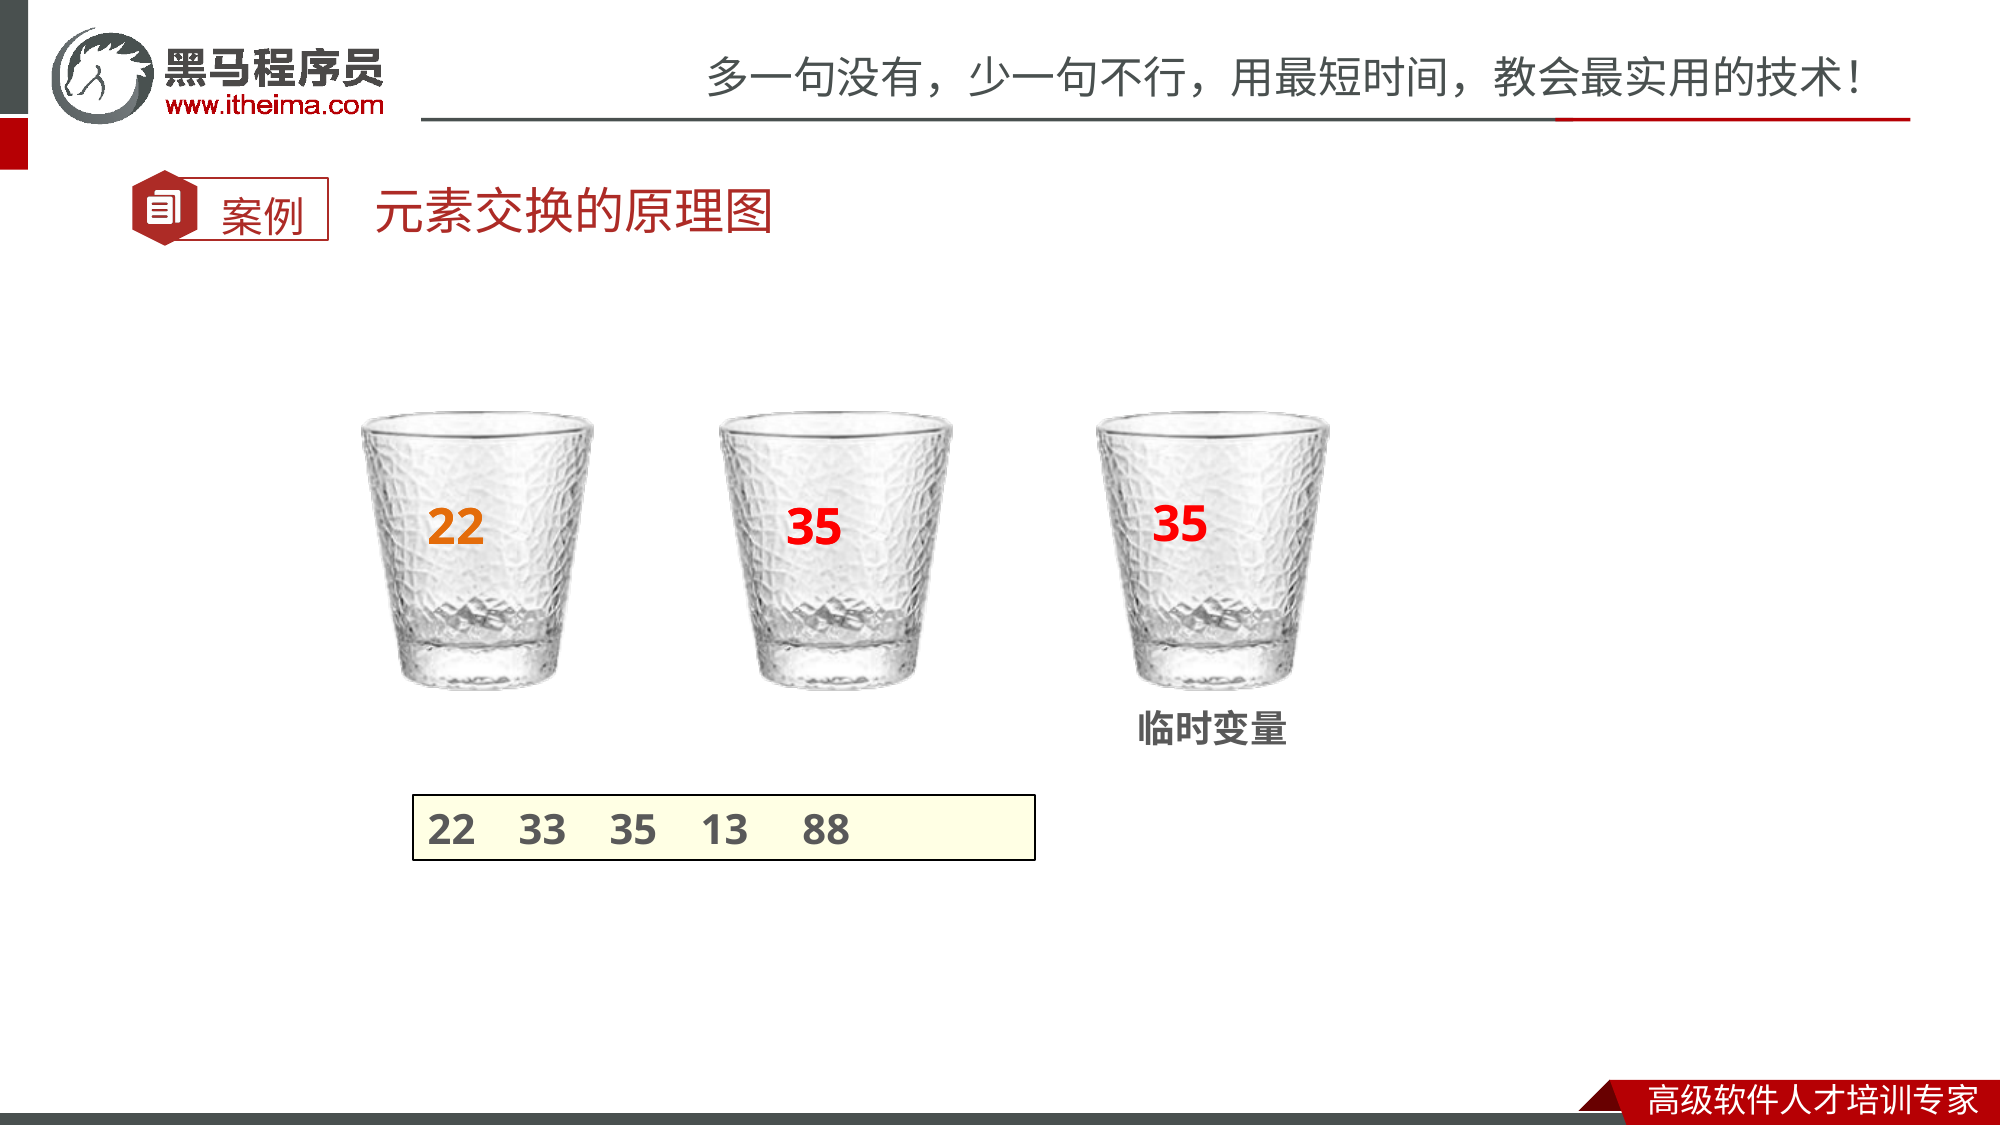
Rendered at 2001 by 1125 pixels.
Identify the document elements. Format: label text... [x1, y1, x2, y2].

picture [50, 26, 384, 125]
picture [1095, 410, 1331, 693]
picture [718, 410, 954, 693]
list 元素交换的原理图 [360, 166, 1872, 252]
picture [359, 410, 595, 693]
text_box 22 33 35 13 88 [413, 795, 1035, 860]
picture [147, 190, 181, 224]
text_box 临时变量 [1123, 701, 1303, 758]
